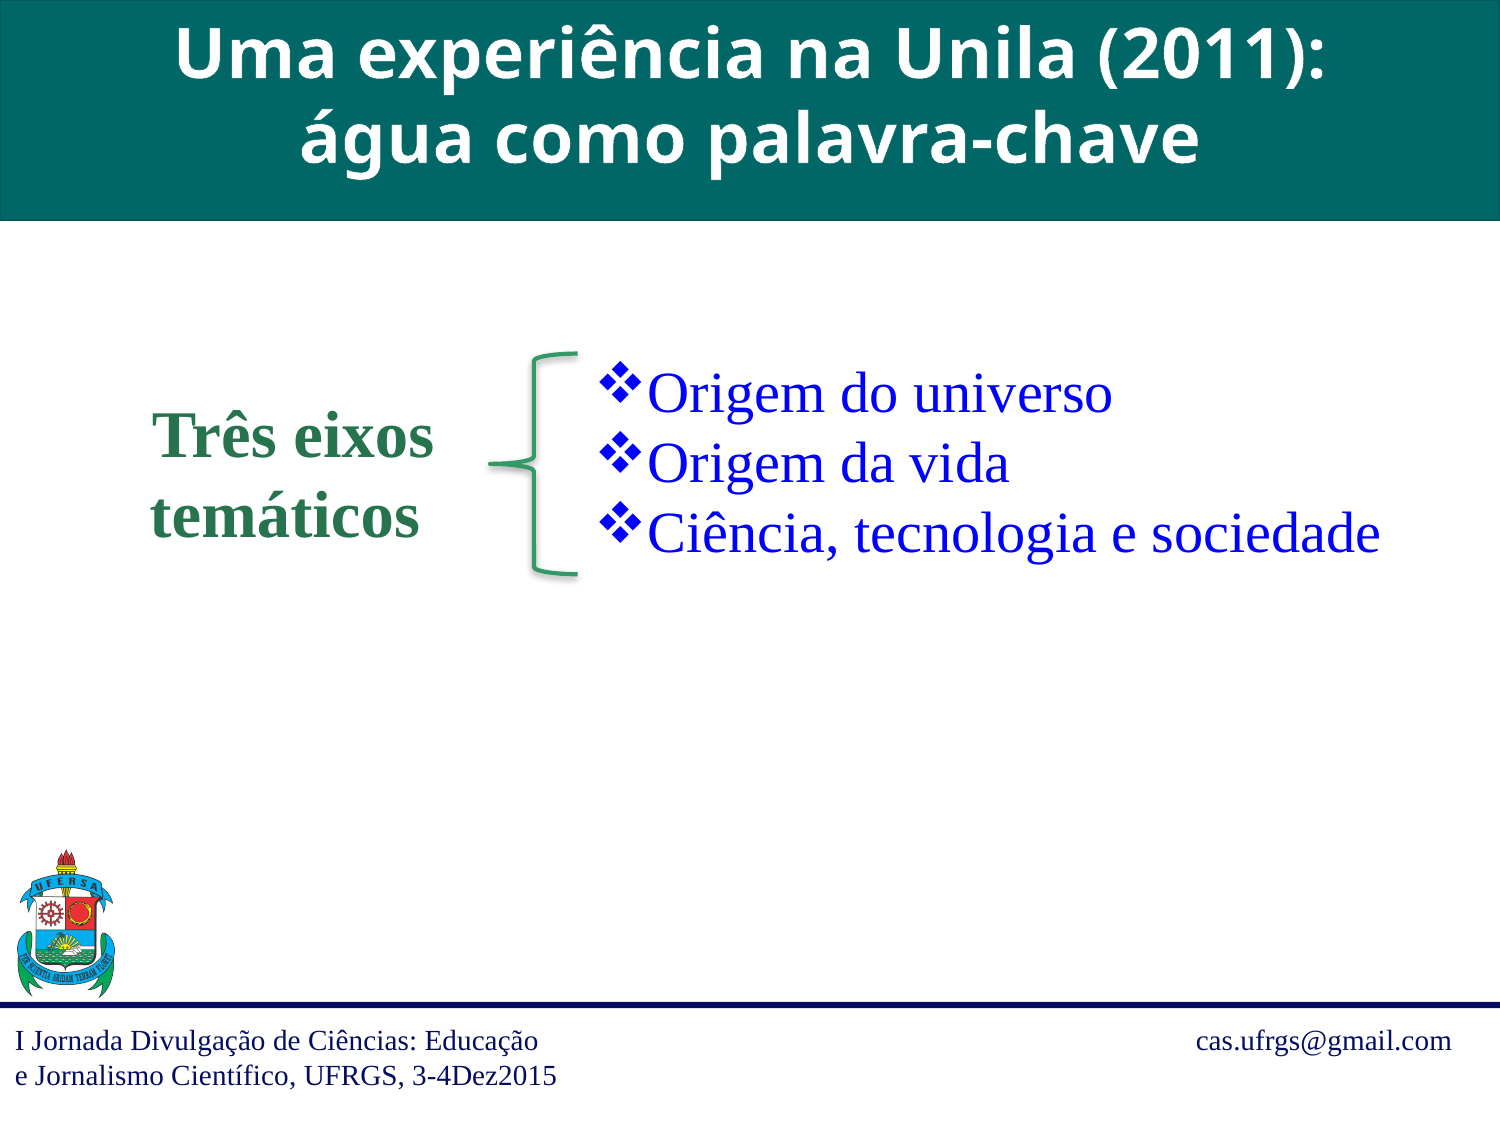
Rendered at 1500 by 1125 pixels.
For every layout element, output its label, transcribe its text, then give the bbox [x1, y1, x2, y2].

picture [17, 849, 115, 972]
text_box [135, 346, 1400, 575]
picture [17, 954, 115, 999]
text_box Uma experiência na Unila (2011): água como palavra-chave [0, 0, 1500, 220]
